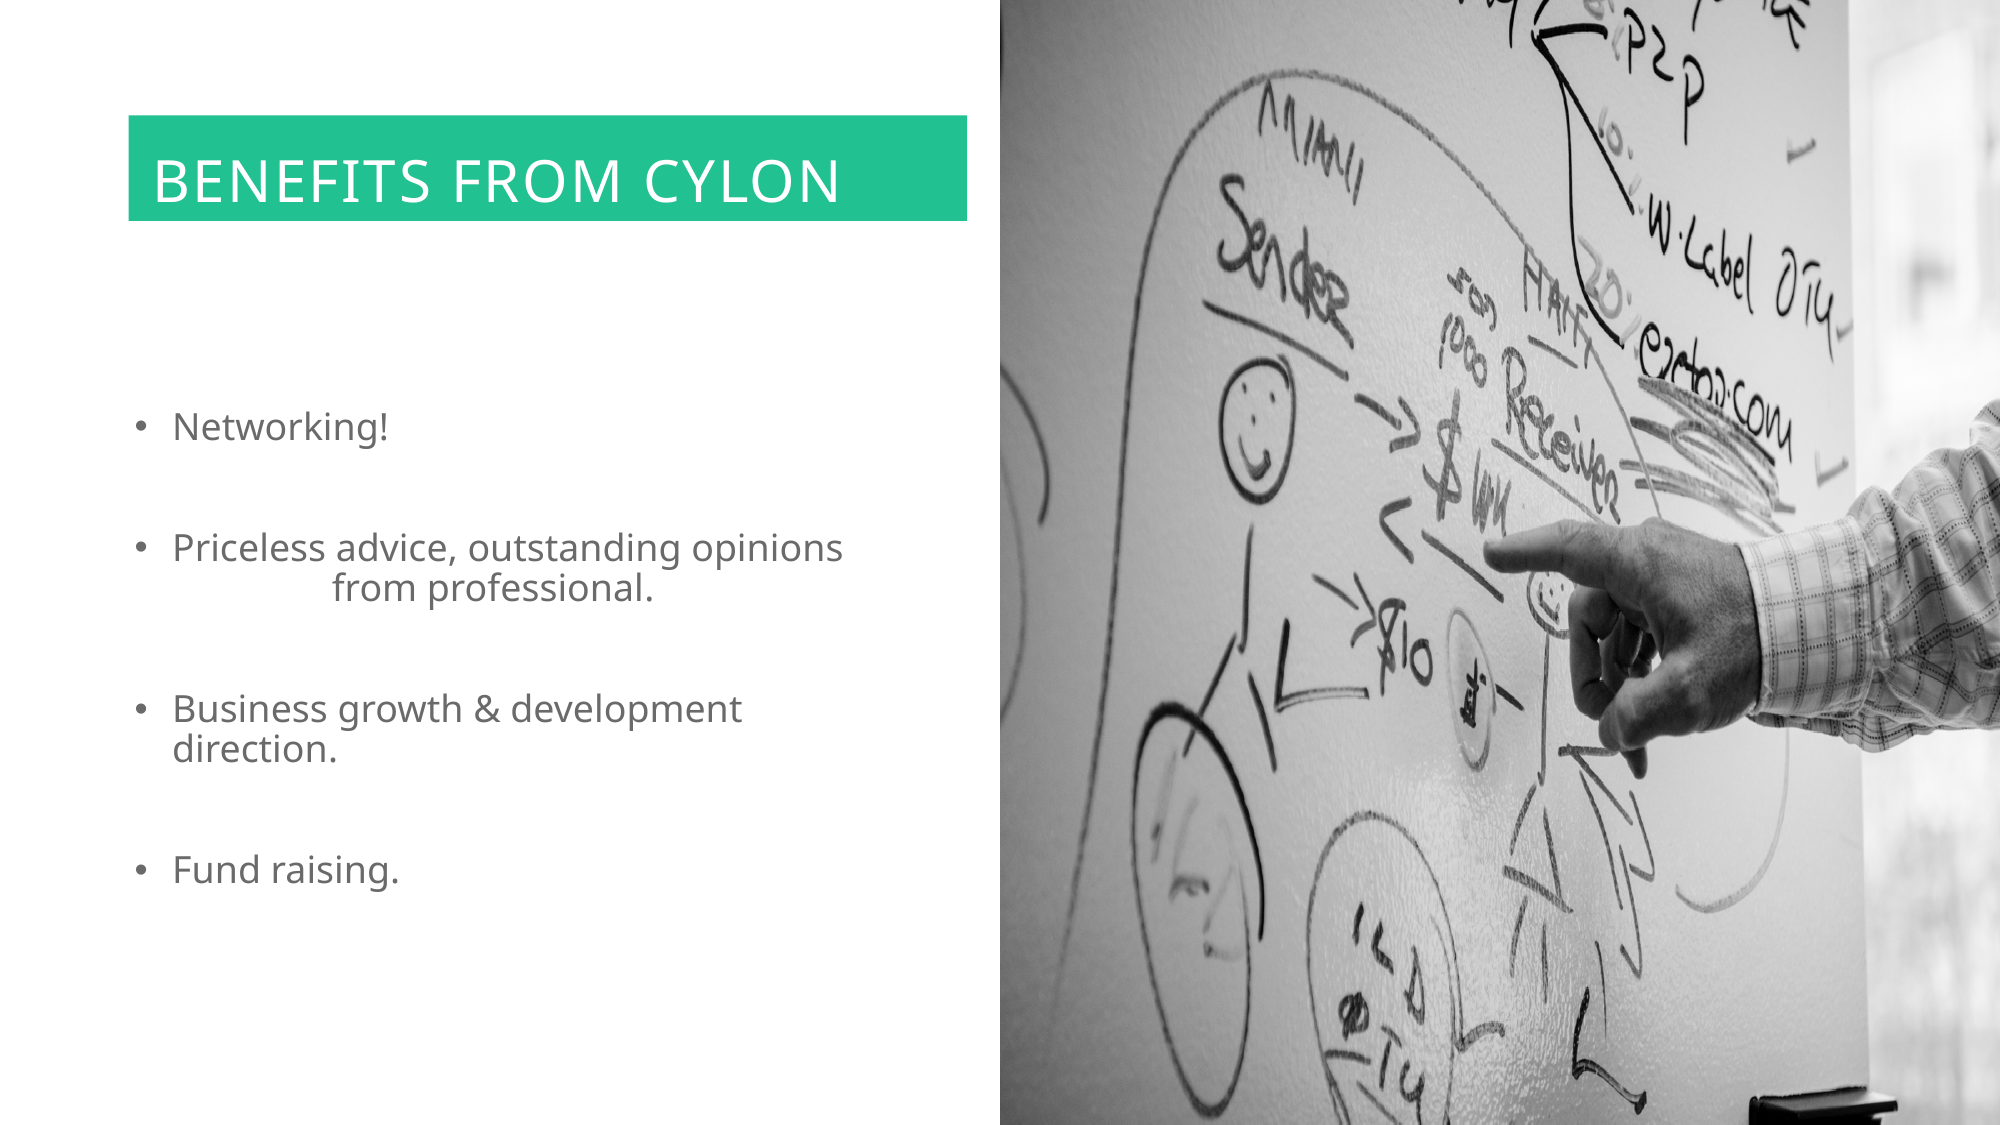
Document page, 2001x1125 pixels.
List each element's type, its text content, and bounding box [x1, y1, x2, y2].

list Networking! Priceless advice, outstanding opinions from professional. Business growth & development direction. Fund raising. [44, 321, 910, 979]
list BENEFITS FROM CYLON [128, 115, 968, 221]
picture [1000, 0, 2000, 1125]
